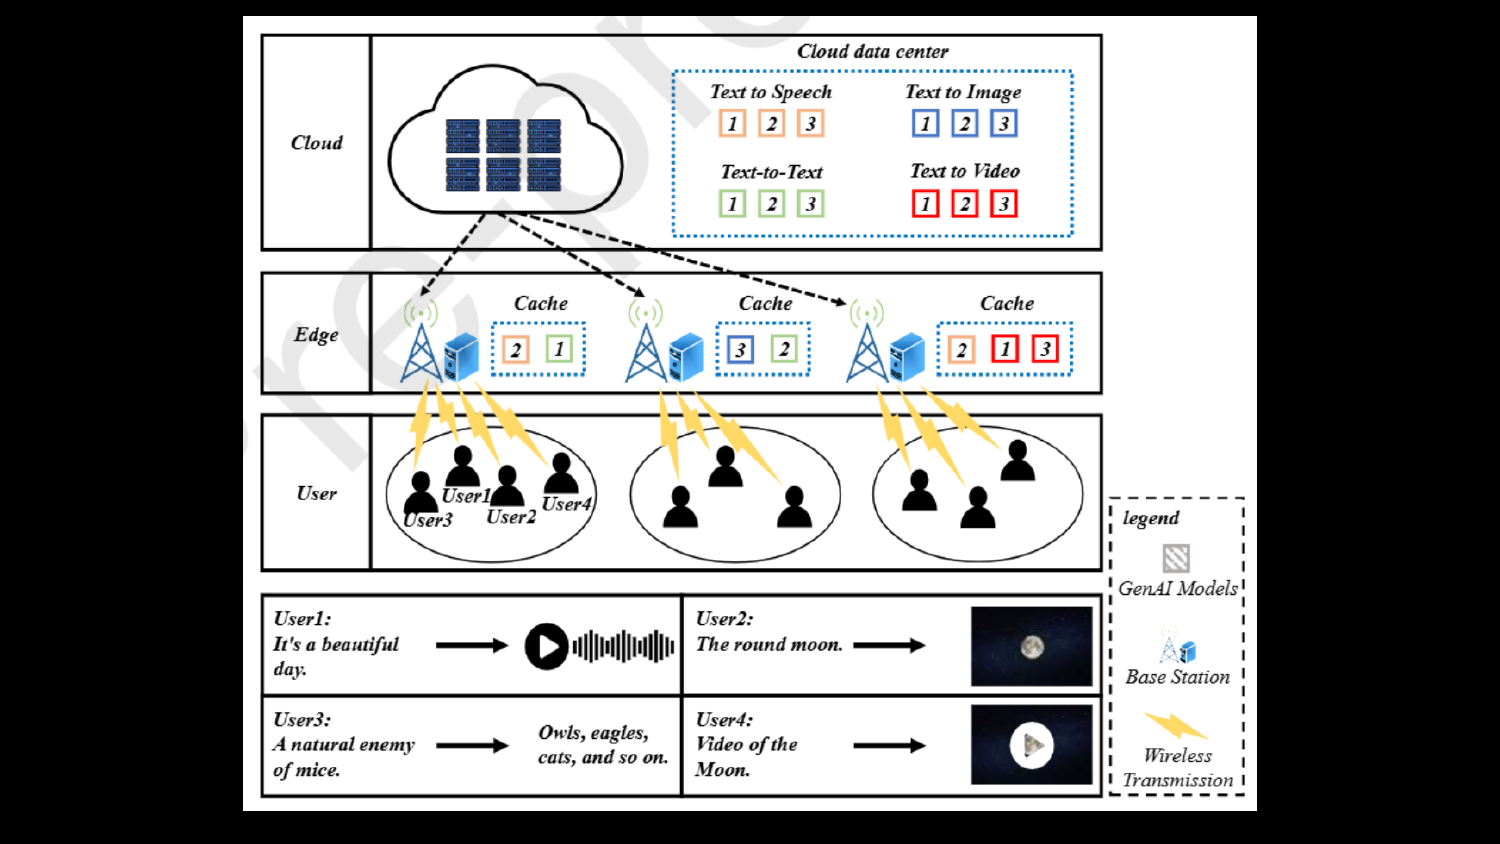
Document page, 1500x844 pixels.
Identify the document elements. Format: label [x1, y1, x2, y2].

picture [243, 16, 1257, 811]
